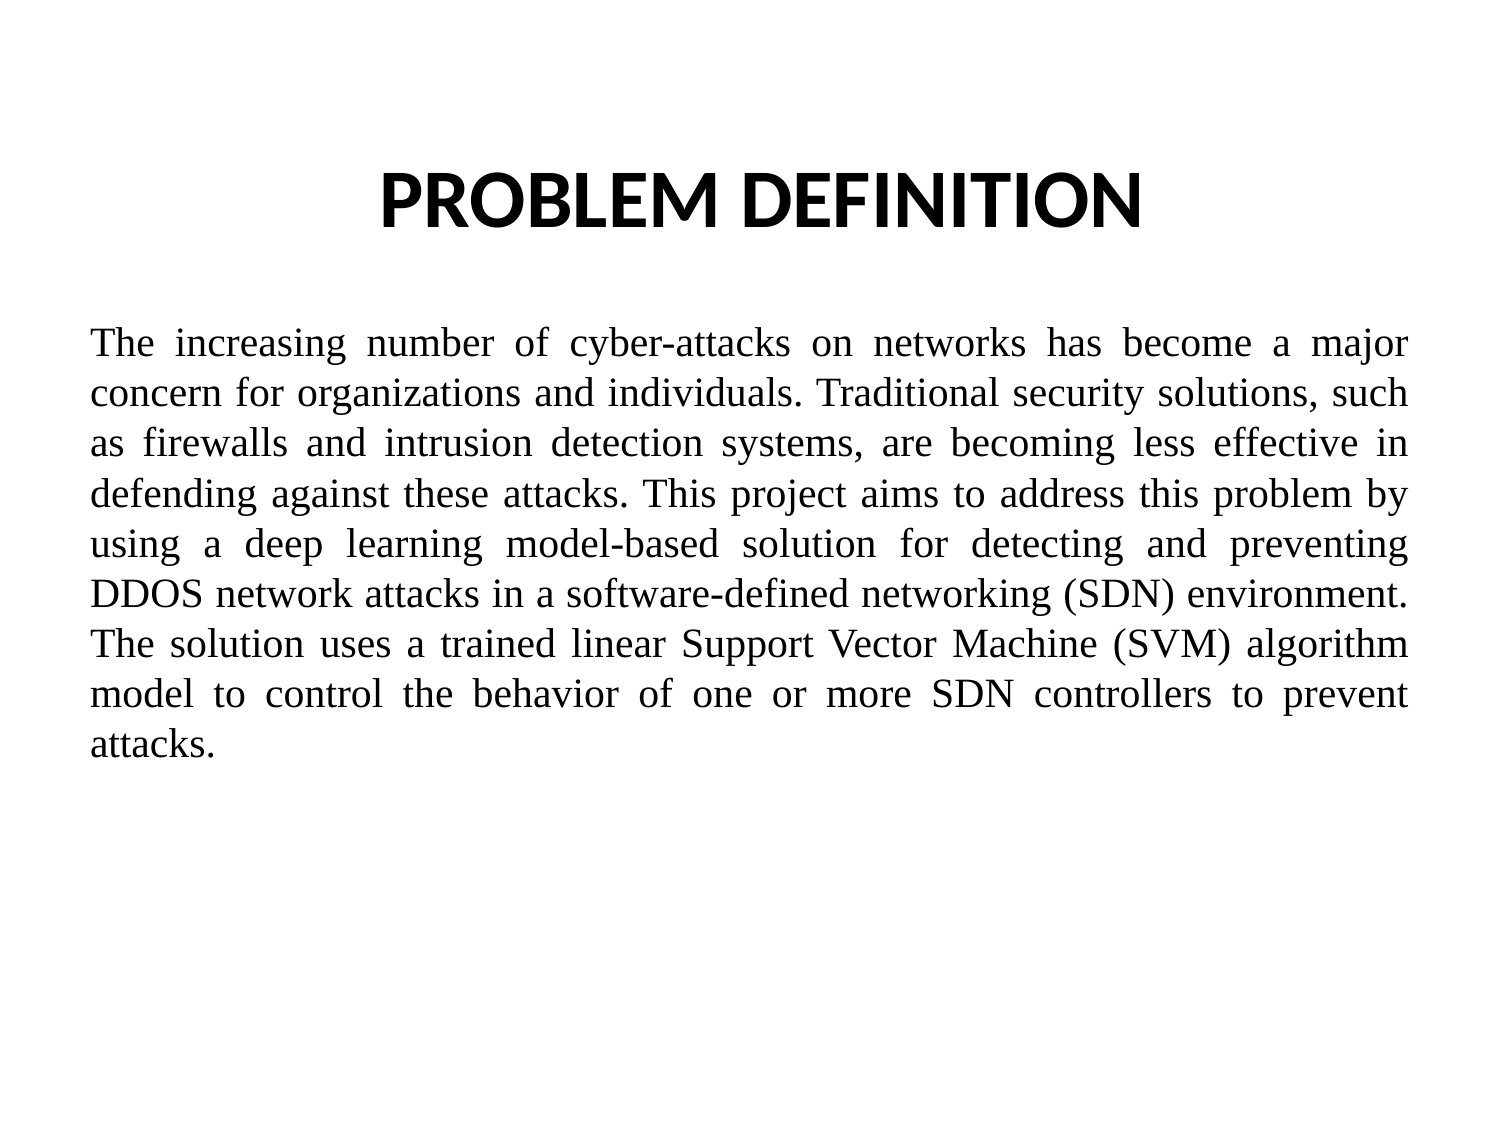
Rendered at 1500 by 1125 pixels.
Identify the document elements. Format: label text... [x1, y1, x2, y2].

list The increasing number of cyber-attacks on networks has become a major concern for organizations and individuals. Traditional security solutions, such as firewalls and intrusion detection systems, are becoming less effective in defending against these attacks. This project aims to address this problem by using a deep learning model-based solution for detecting and preventing DDOS network attacks in a software-defined networking (SDN) environment. The solution uses a trained linear Support Vector Machine (SVM) algorithm model to control the behavior of one or more SDN controllers to prevent attacks. [75, 307, 1425, 788]
title PROBLEM DEFINITION [87, 99, 1438, 288]
